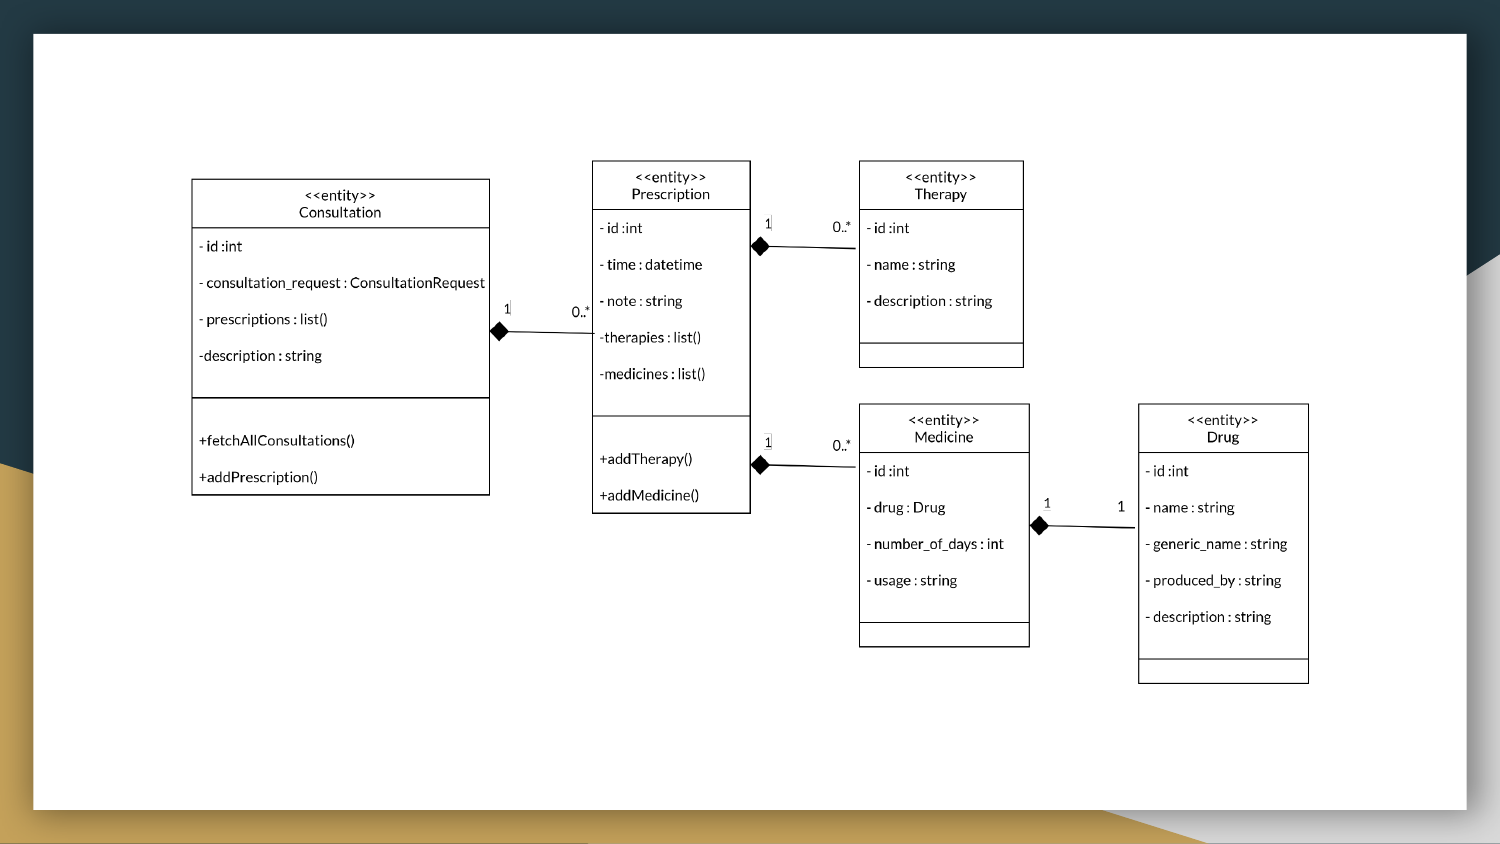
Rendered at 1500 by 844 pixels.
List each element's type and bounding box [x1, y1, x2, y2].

picture [179, 148, 1321, 696]
